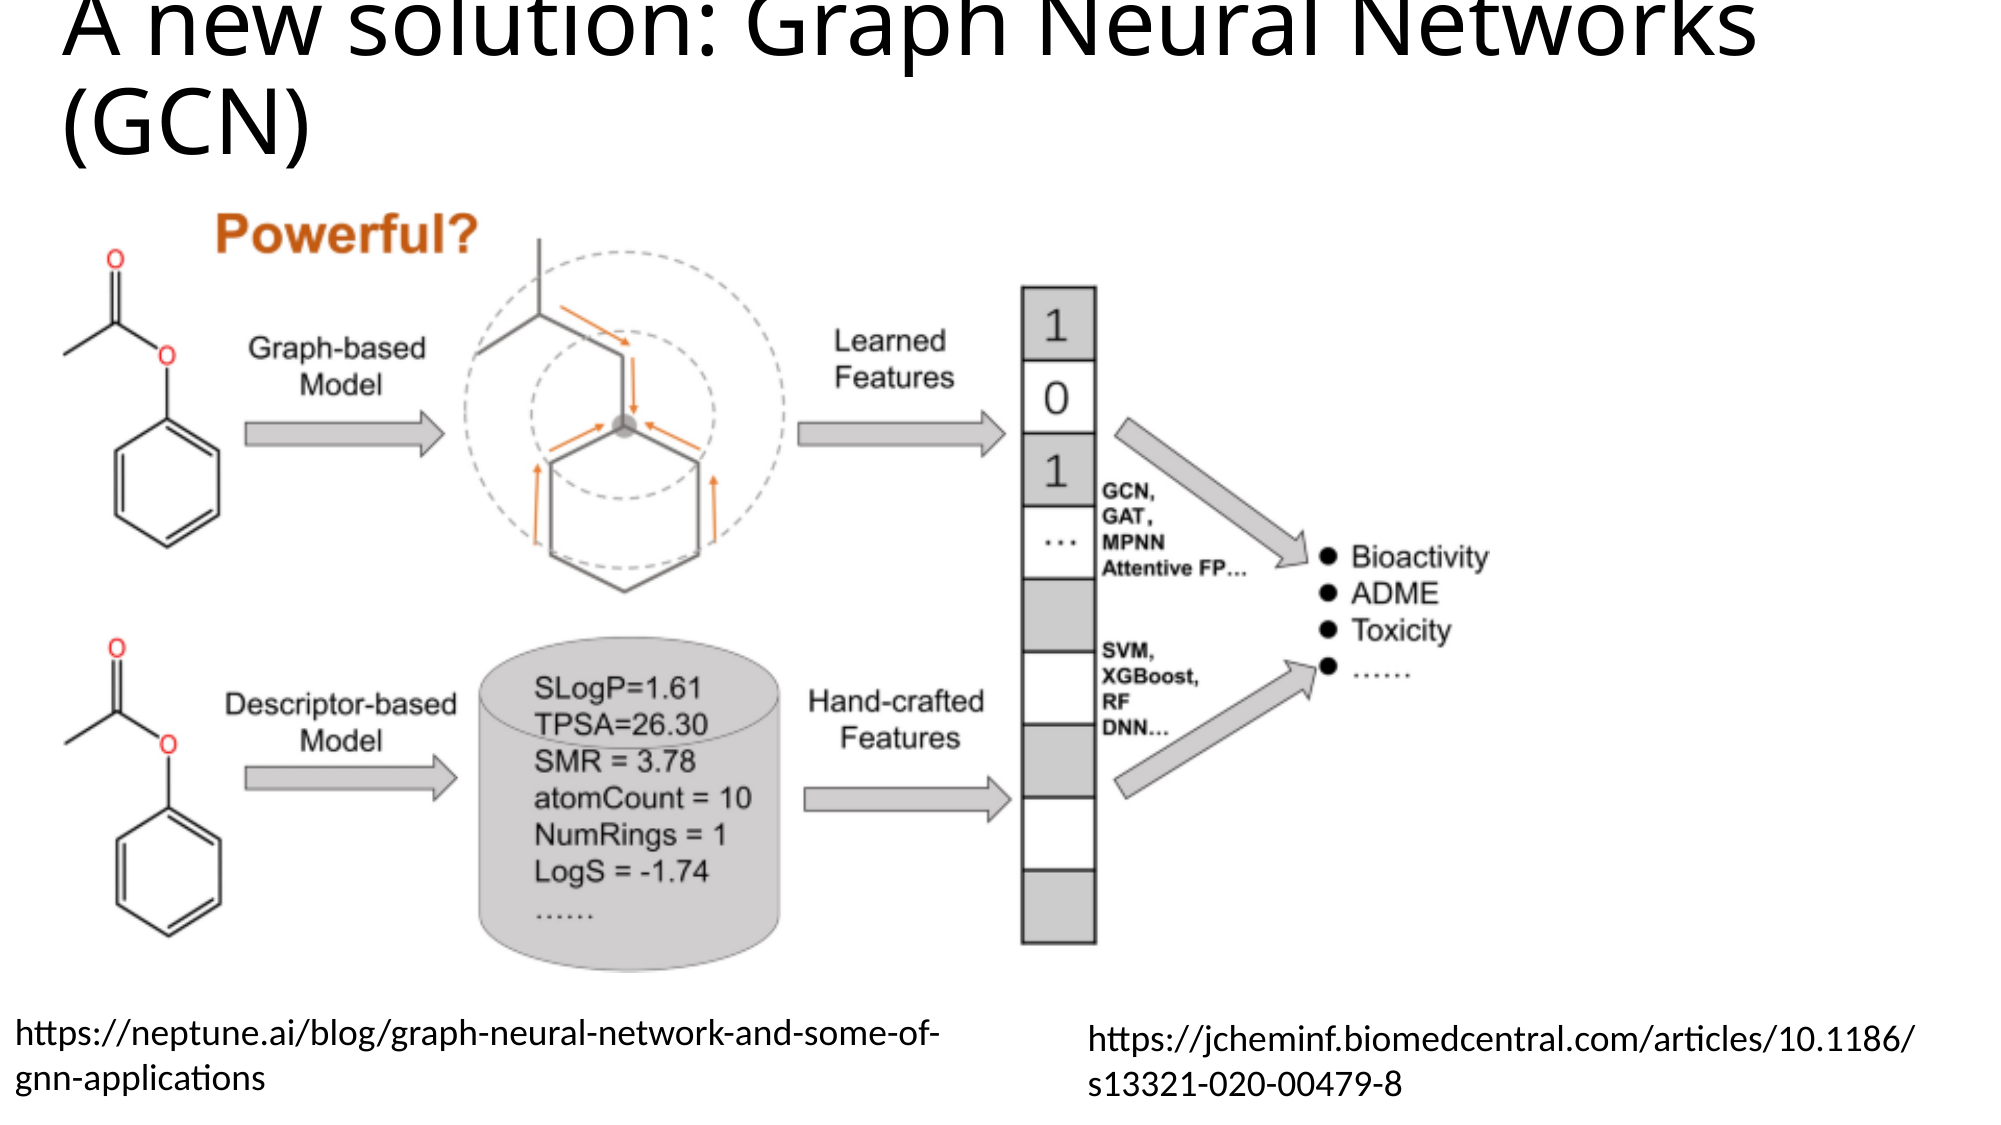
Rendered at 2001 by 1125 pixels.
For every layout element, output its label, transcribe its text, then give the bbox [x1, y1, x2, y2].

text_box https://jcheminf.biomedcentral.com/articles/10.1186/s13321-020-00479-8 [1072, 1006, 2000, 1112]
title A new solution: Graph Neural Networks (GCN) [47, 0, 1884, 184]
picture [62, 212, 1490, 973]
text_box https://neptune.ai/blog/graph-neural-network-and-some-of-gnn-applications [0, 1000, 1001, 1106]
